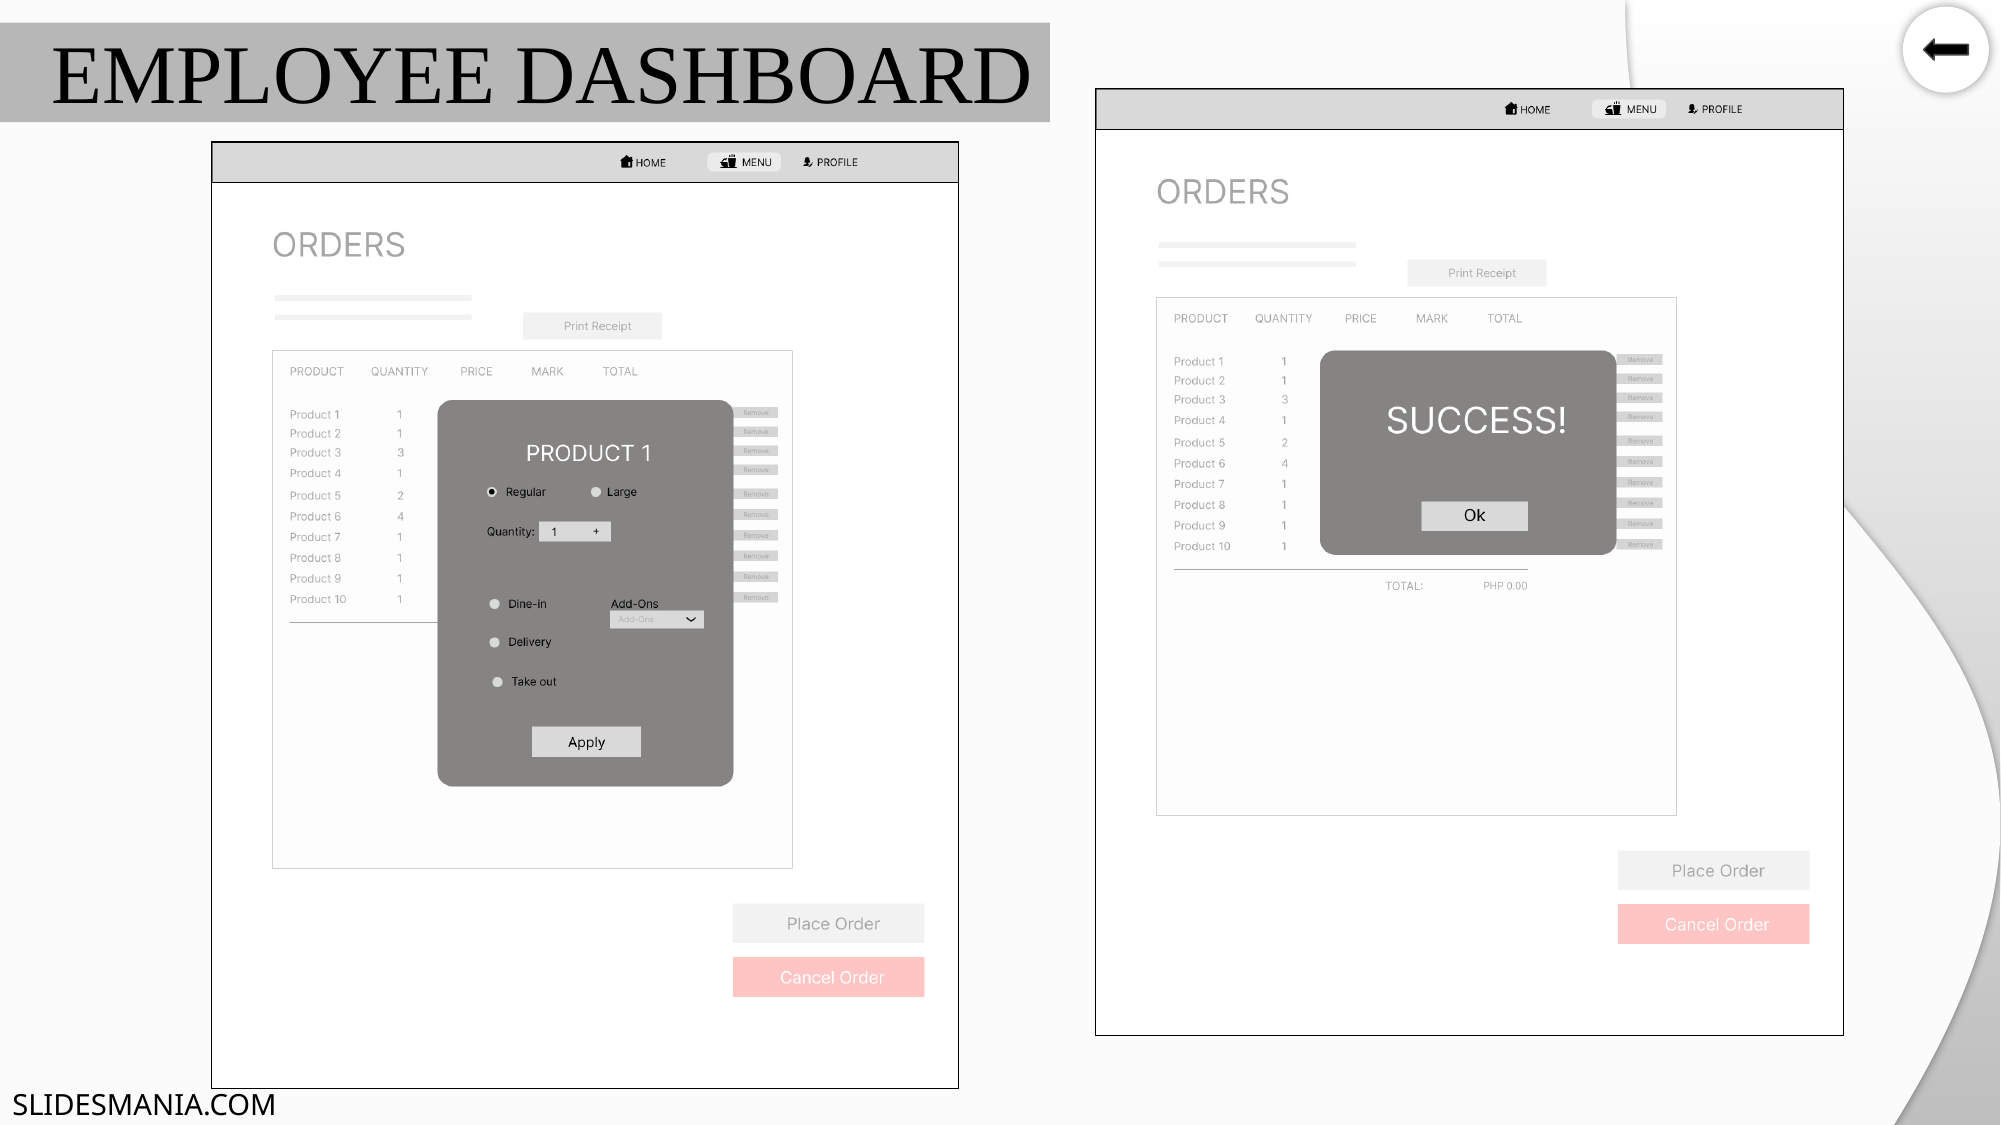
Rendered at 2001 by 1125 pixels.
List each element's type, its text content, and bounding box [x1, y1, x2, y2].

text_box [1892, 0, 2000, 99]
title EMPLOYEE DASHBOARD [31, 0, 1594, 142]
picture [211, 141, 960, 1090]
picture [1095, 88, 1844, 1037]
